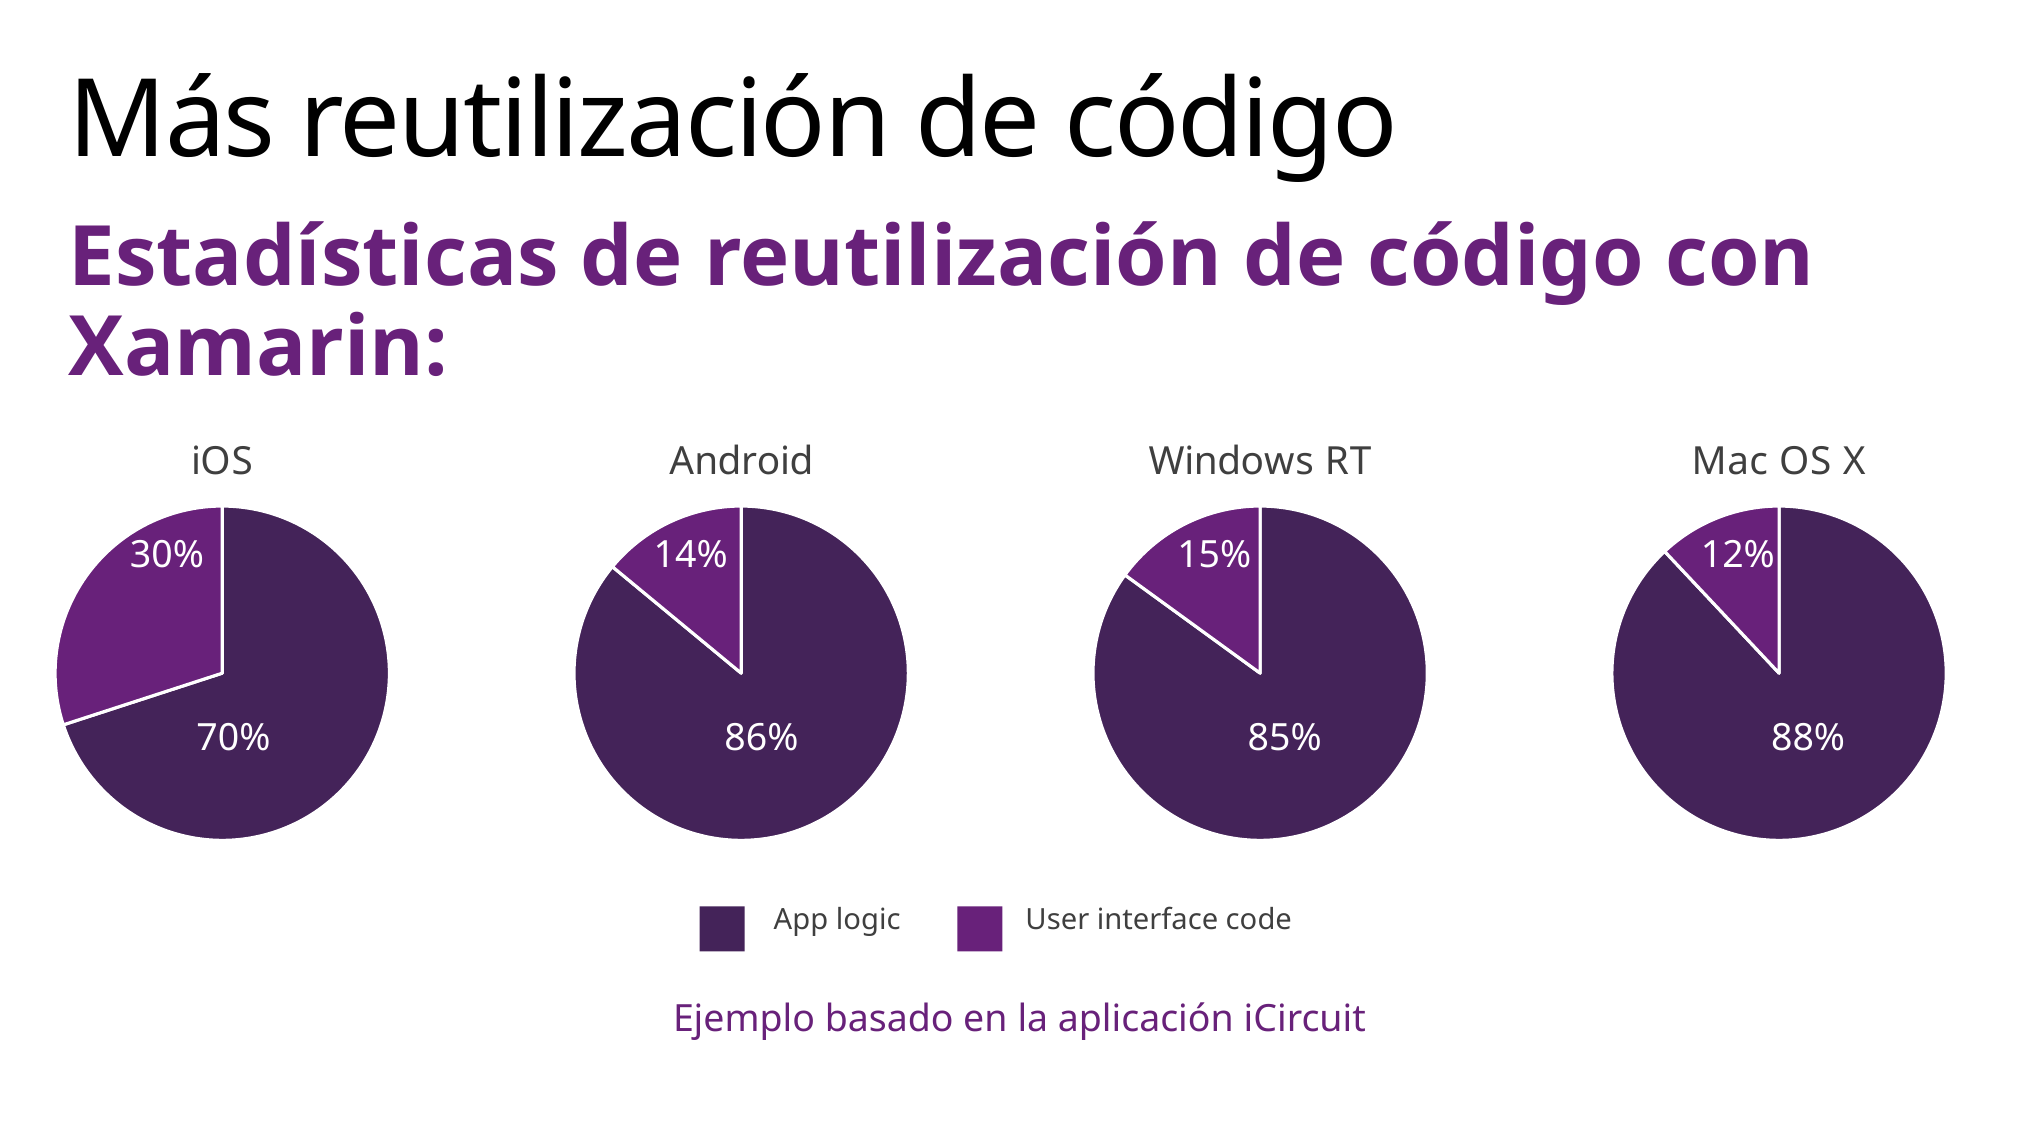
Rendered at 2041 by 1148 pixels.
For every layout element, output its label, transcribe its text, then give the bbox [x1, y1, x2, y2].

title Más reutilización de código [45, 48, 1996, 198]
text_box Ejemplo basado en la aplicación iCircuit [275, 986, 1765, 1047]
chart [0, 403, 2041, 850]
list Estadísticas de reutilización de código con Xamarin: [45, 198, 1996, 321]
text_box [699, 888, 1316, 970]
